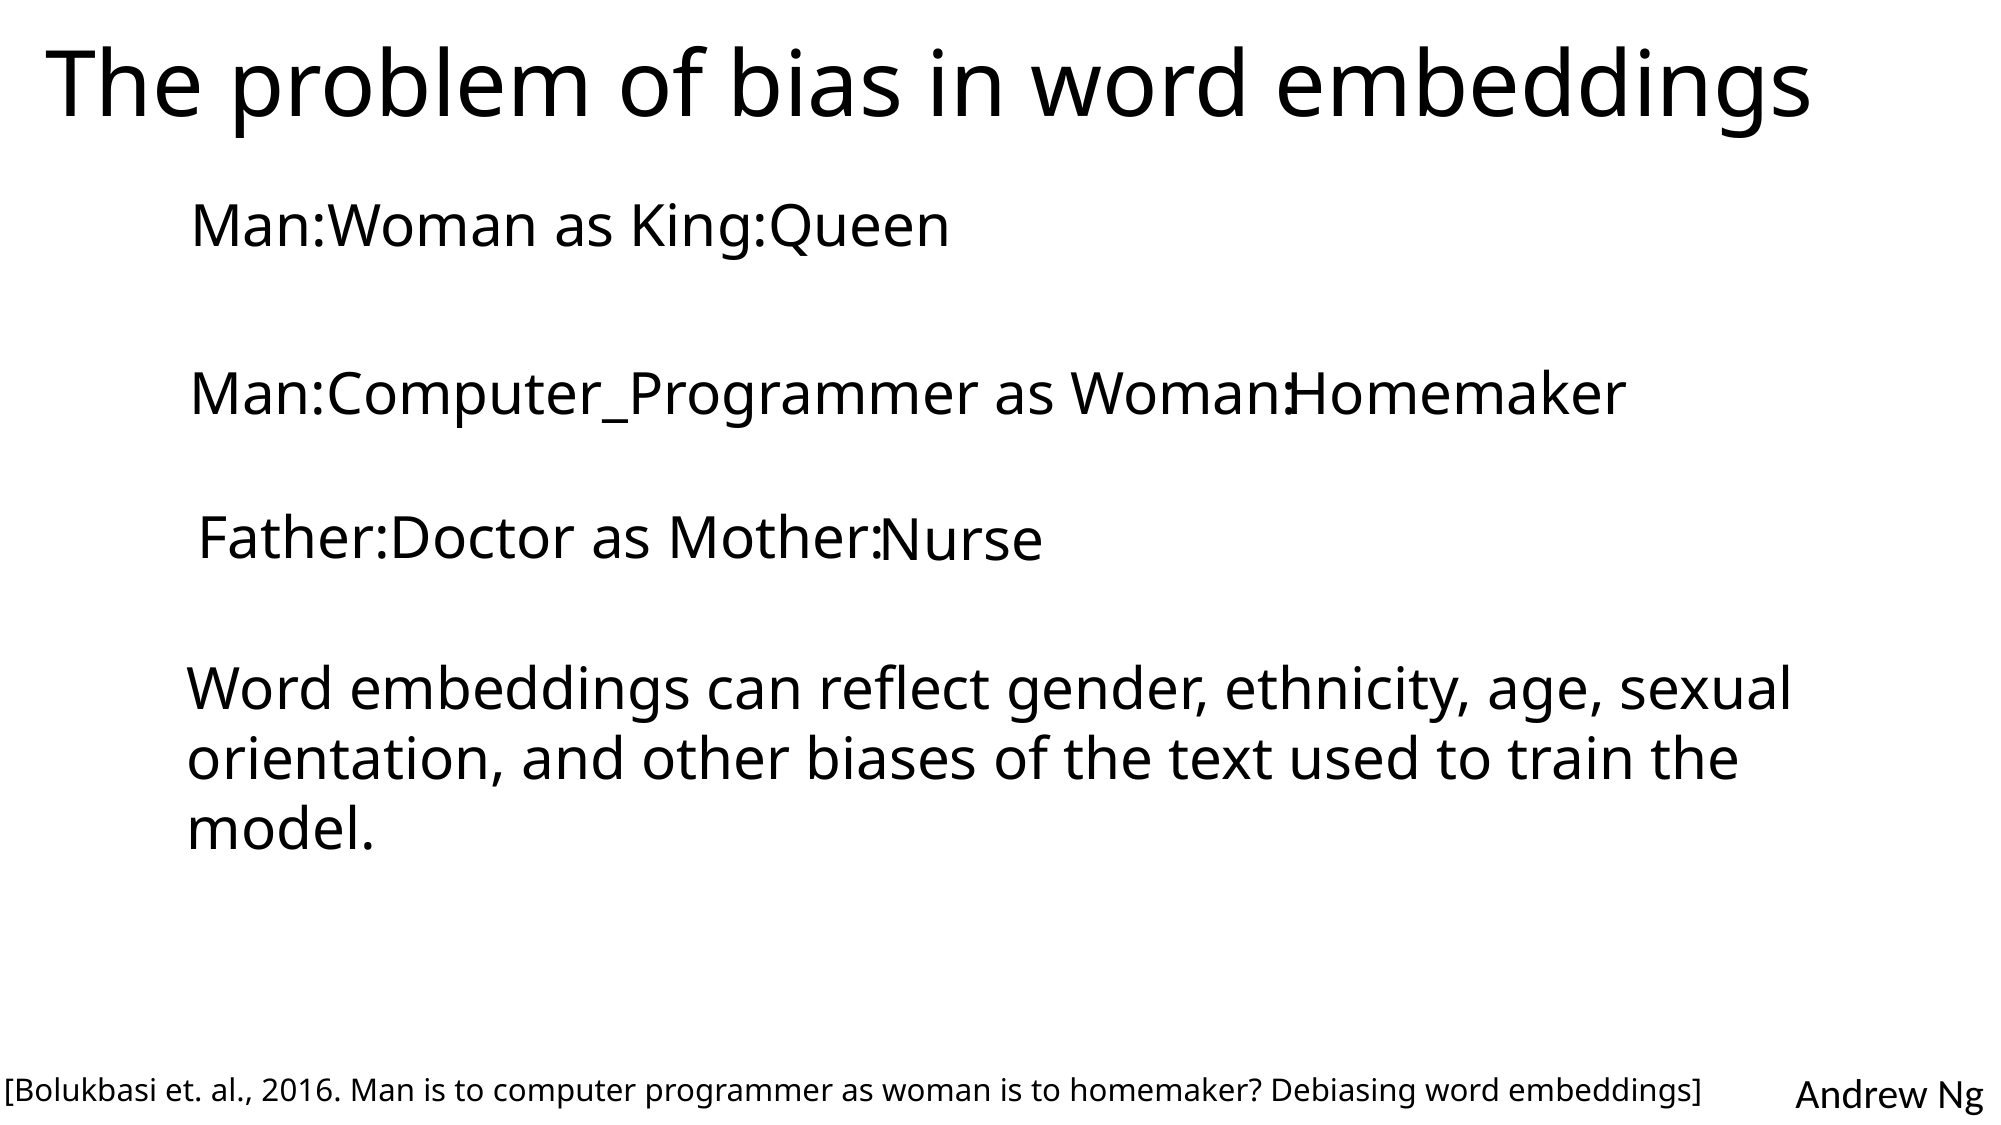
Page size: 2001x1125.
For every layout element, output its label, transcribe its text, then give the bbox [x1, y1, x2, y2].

text_box Nurse [864, 494, 1059, 580]
text_box Homemaker [1271, 348, 1643, 434]
text_box Man:Computer_Programmer as Woman: [174, 348, 1271, 434]
title The problem of bias in word embeddings [30, 29, 2000, 248]
text_box Word embeddings can reflect gender, ethnicity, age, sexual orientation, and other biases of the text used to train the model. [172, 643, 1880, 869]
text_box Father:Doctor as Mother: [182, 492, 900, 578]
text_box Man:Woman as King:Queen [175, 180, 967, 266]
text_box [Bolukbasi et. al., 2016. Man is to computer programmer as woman is to homemaker? Debiasing word embeddings] [0, 1062, 1720, 1116]
